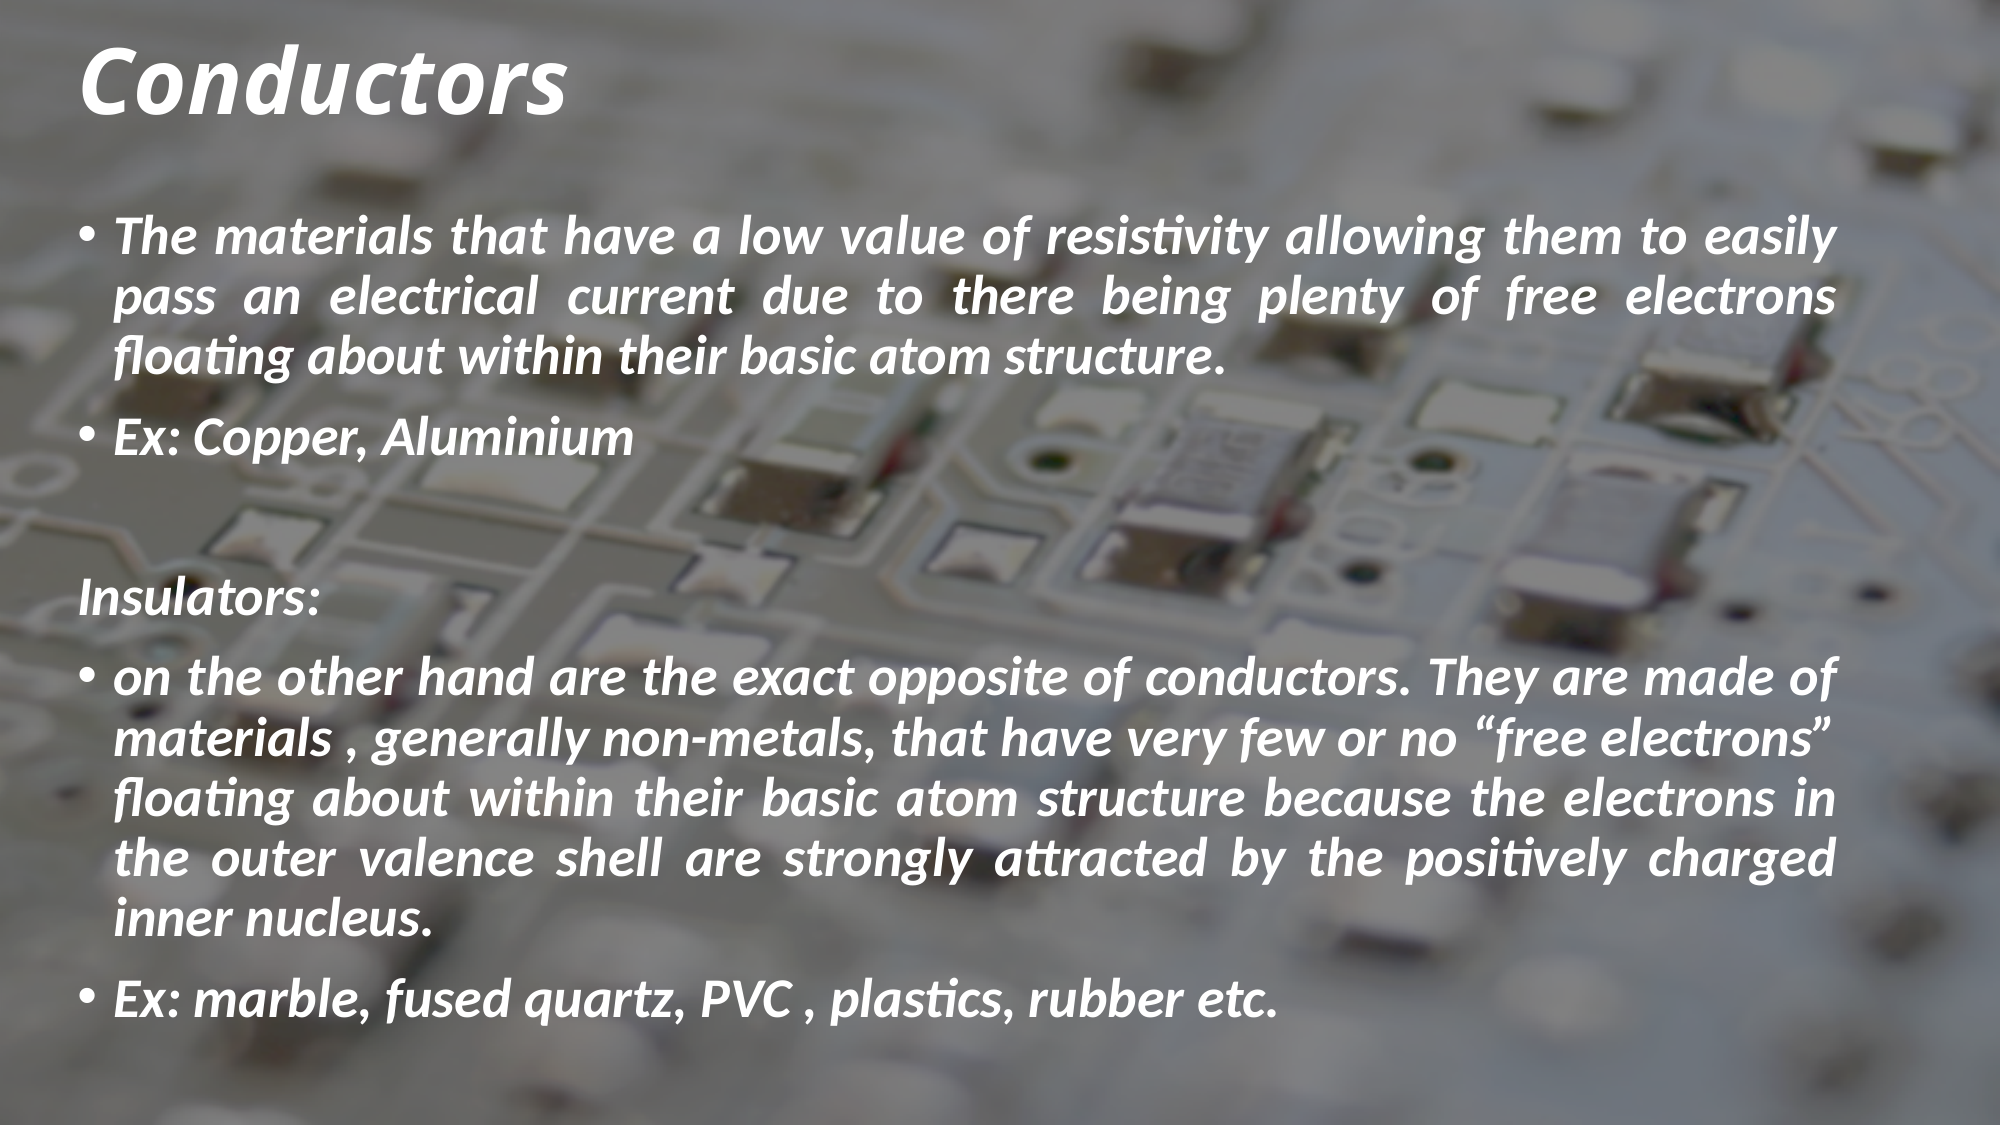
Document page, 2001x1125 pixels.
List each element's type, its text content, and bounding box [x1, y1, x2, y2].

title Conductors [62, 27, 1788, 143]
picture [0, 0, 2000, 1125]
list The materials that have a low value of resistivity allowing them to easily pass an electrical current due to there being plenty of free electrons floating about within their basic atom structure. Ex: Copper, Aluminium Insulators: on the other hand are the exact opposite of conductors. They are made of materials , generally non-metals, that have very few or no “free electrons” floating about within their basic atom structure because the electrons in the outer valence shell are strongly attracted by the positively charged inner nucleus. Ex: marble, fused quartz, PVC , plastics, rubber etc. [62, 198, 1852, 1038]
